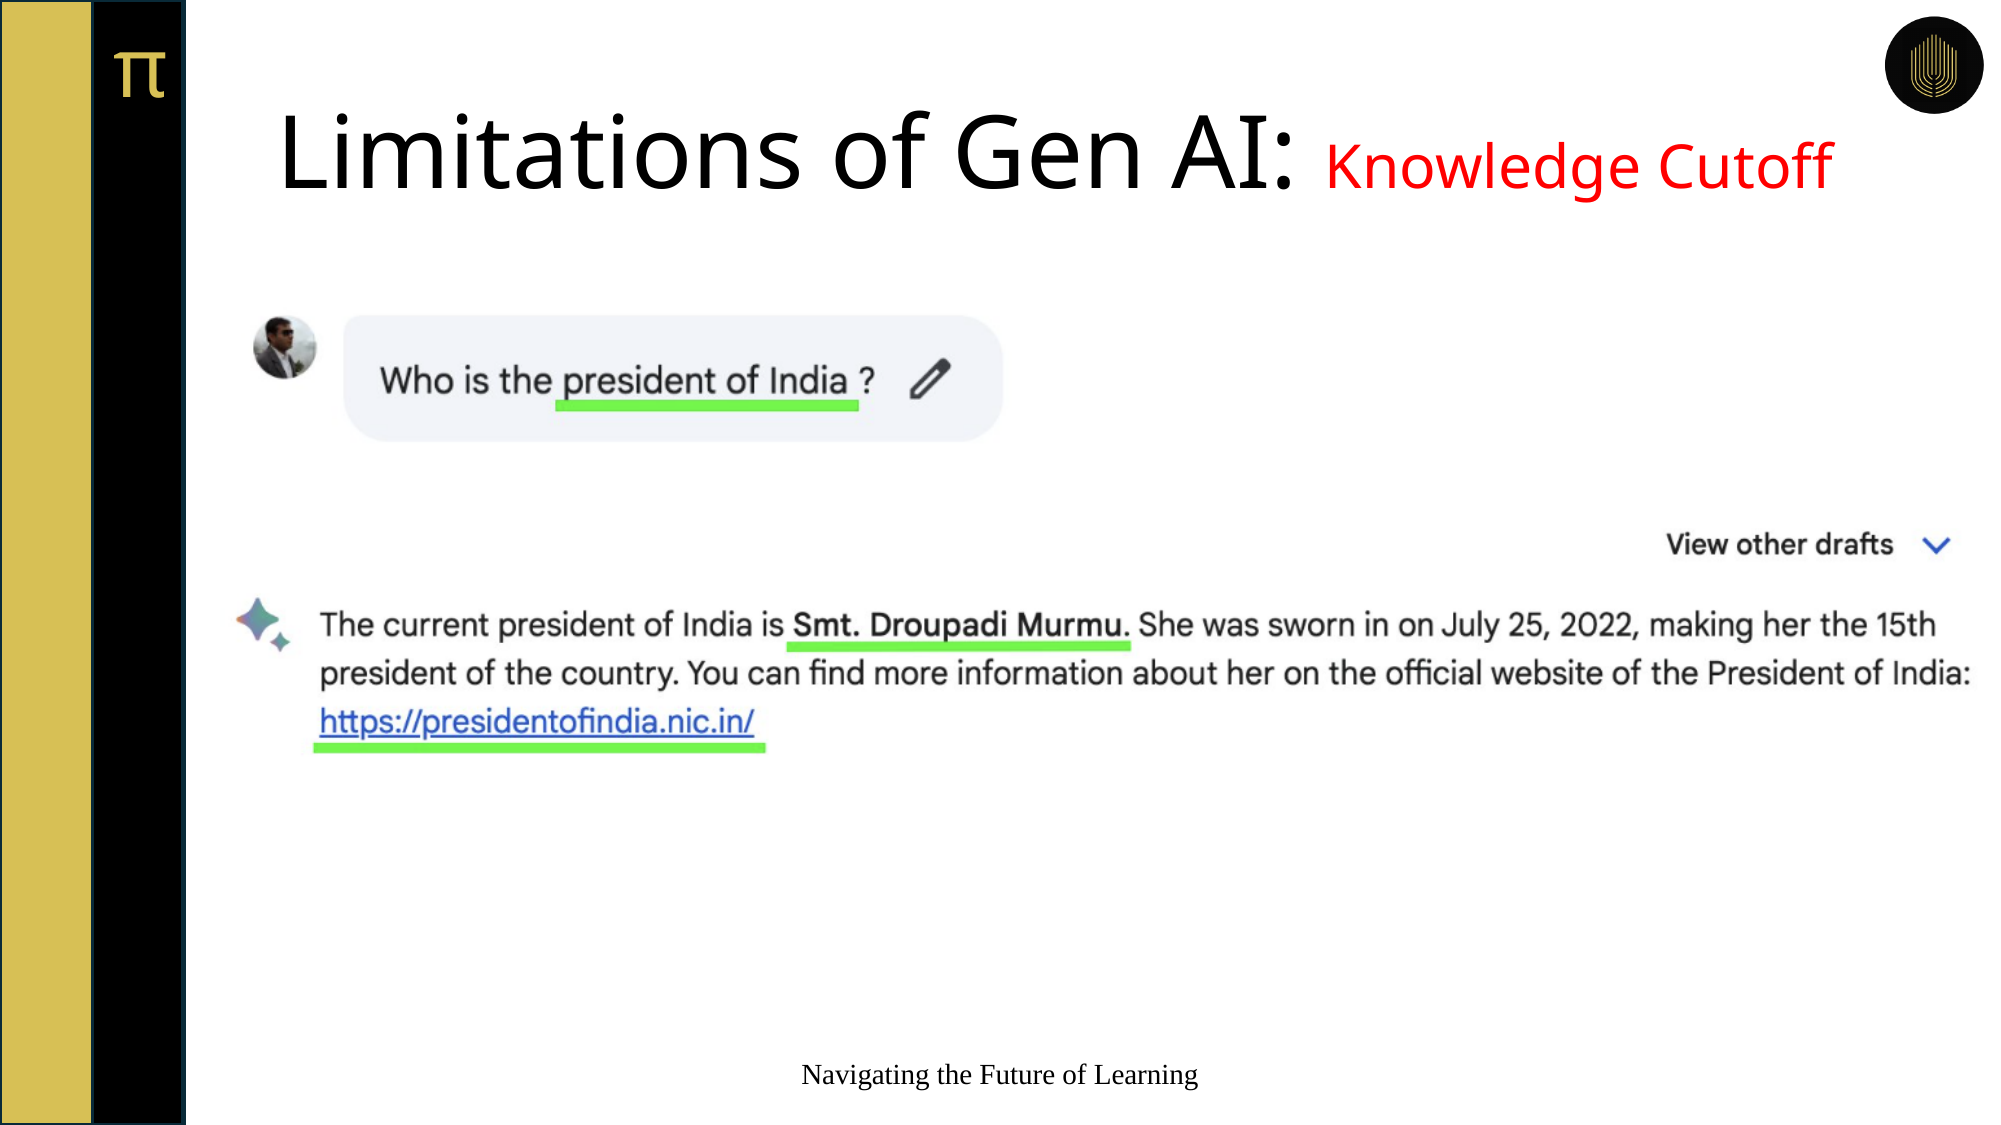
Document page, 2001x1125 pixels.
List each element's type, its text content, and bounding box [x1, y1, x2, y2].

picture [1837, 0, 2000, 165]
picture [195, 499, 1991, 786]
text_box [91, 0, 184, 1125]
picture [226, 249, 1972, 480]
footer Navigating the Future of Learning​ [662, 1042, 1338, 1103]
text_box π [98, 7, 172, 122]
text_box [0, 0, 91, 1125]
text_box Limitations of Gen AI: Knowledge Cutoff [261, 47, 1867, 218]
